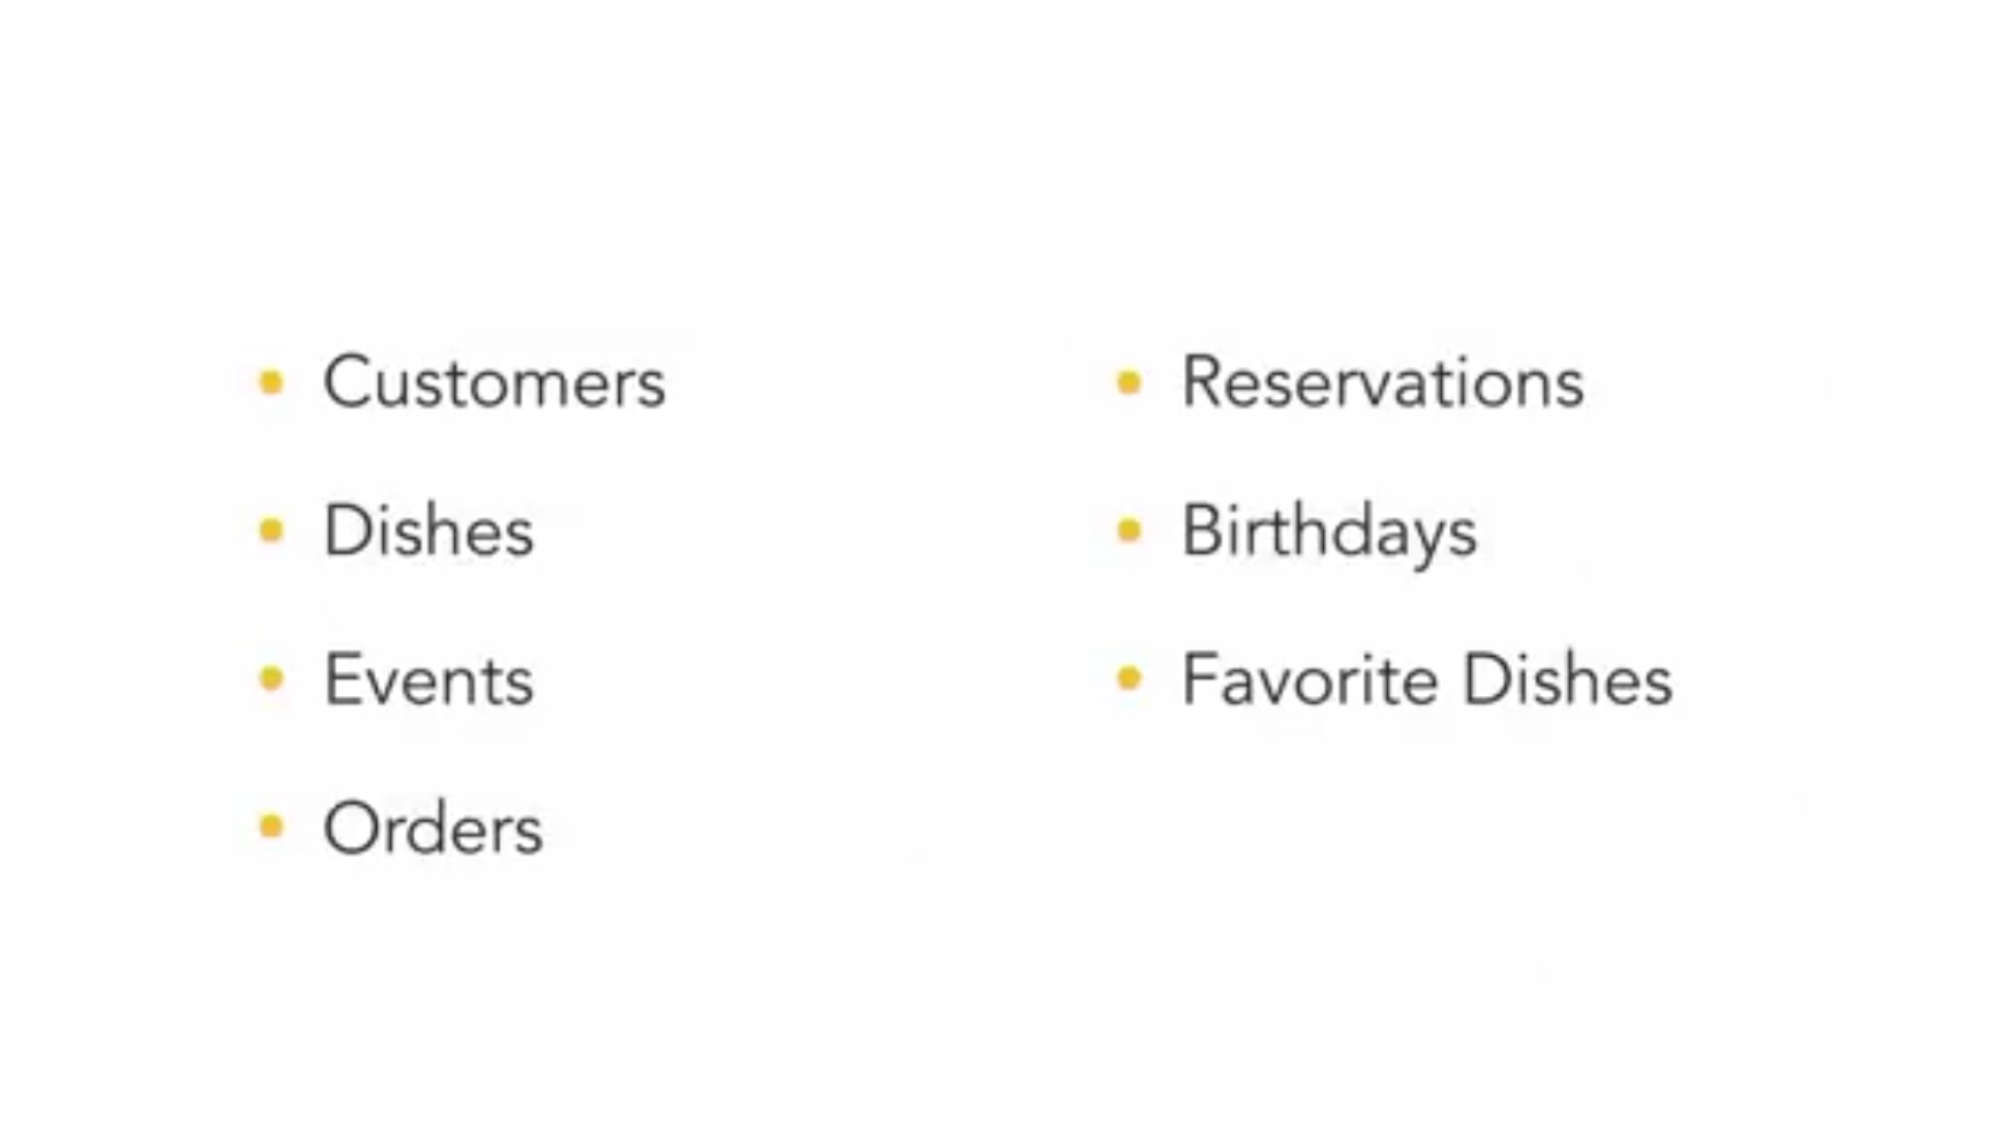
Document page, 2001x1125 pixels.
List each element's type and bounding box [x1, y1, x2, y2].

list [159, 299, 1841, 1014]
